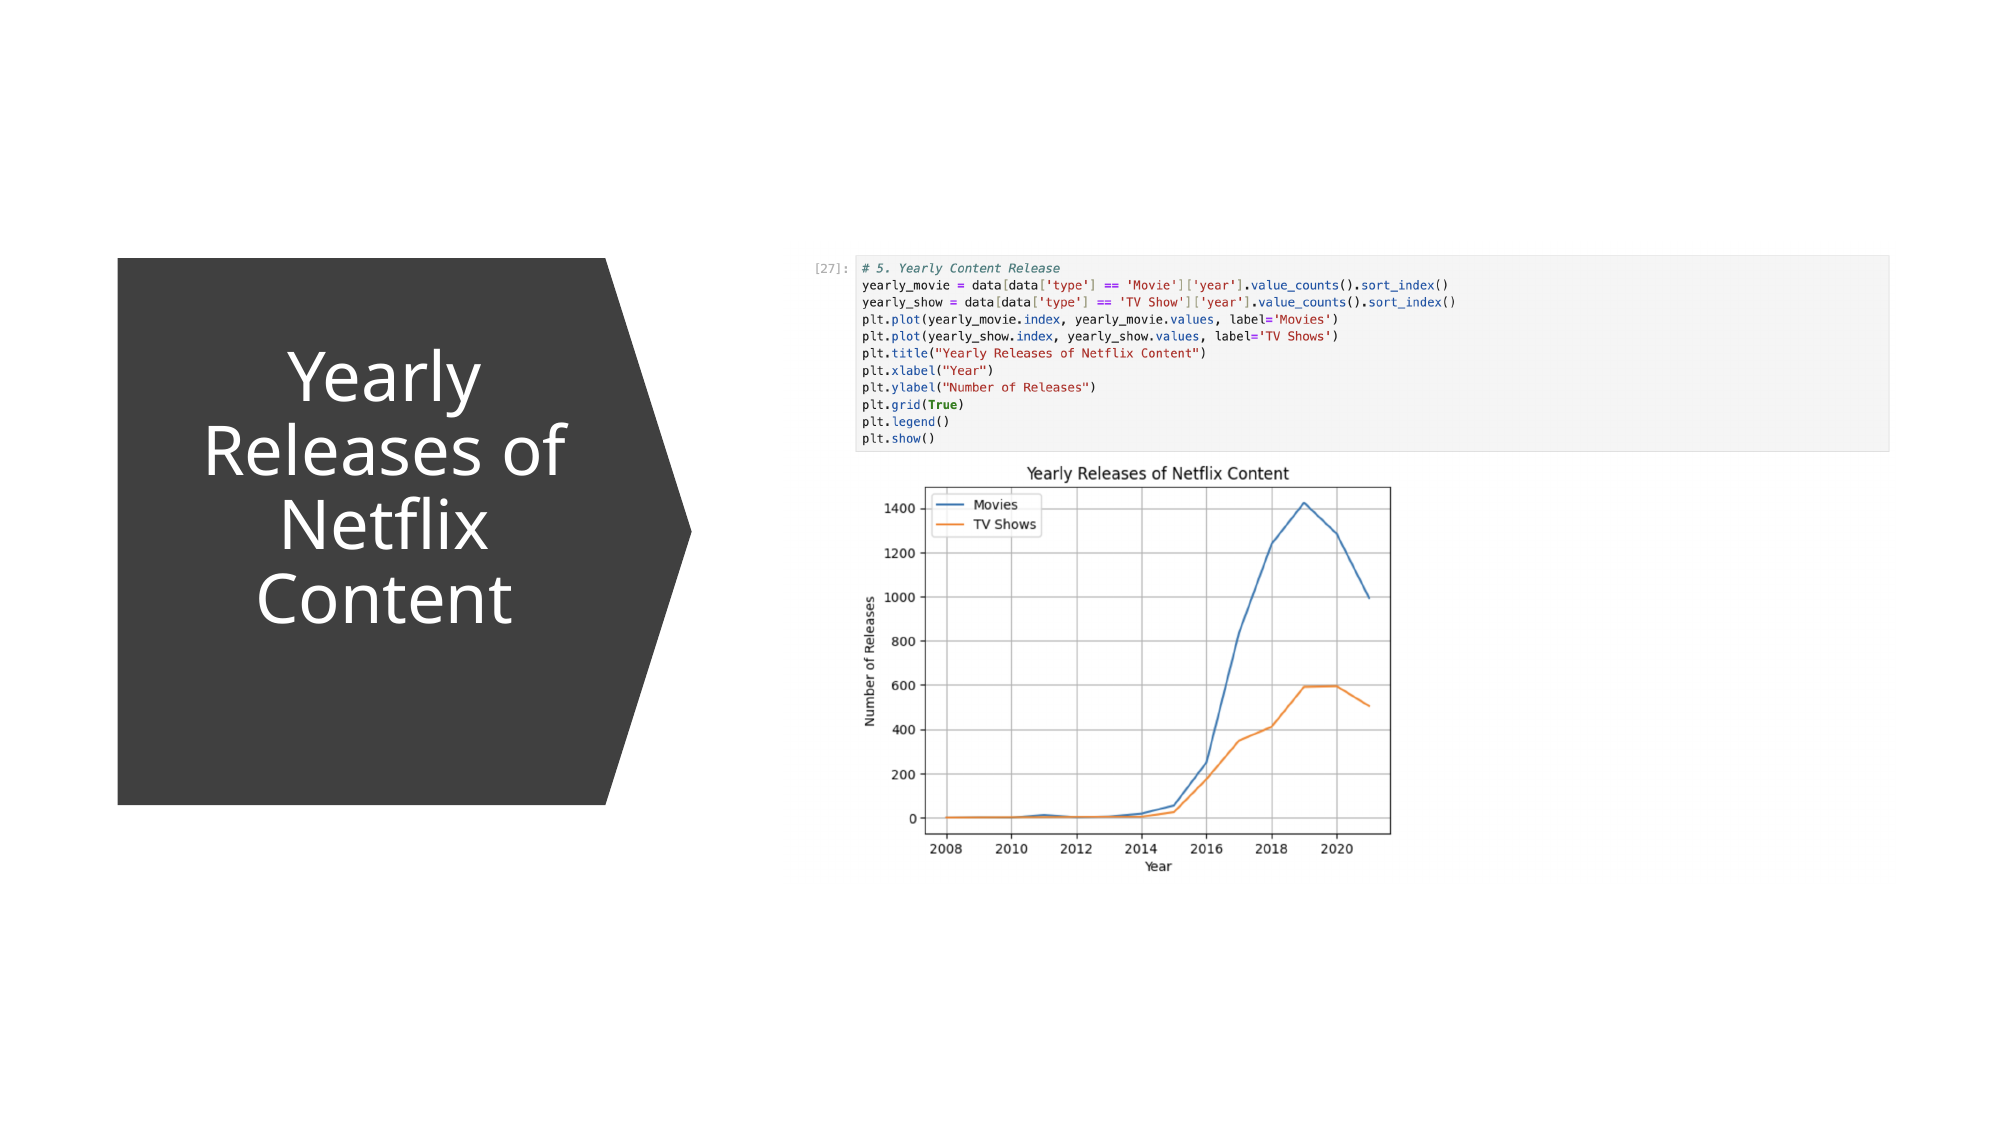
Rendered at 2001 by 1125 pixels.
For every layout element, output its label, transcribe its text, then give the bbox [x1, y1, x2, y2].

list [783, 240, 1897, 884]
text_box [116, 256, 694, 807]
title Yearly Releases of Netflix Content [168, 322, 601, 741]
